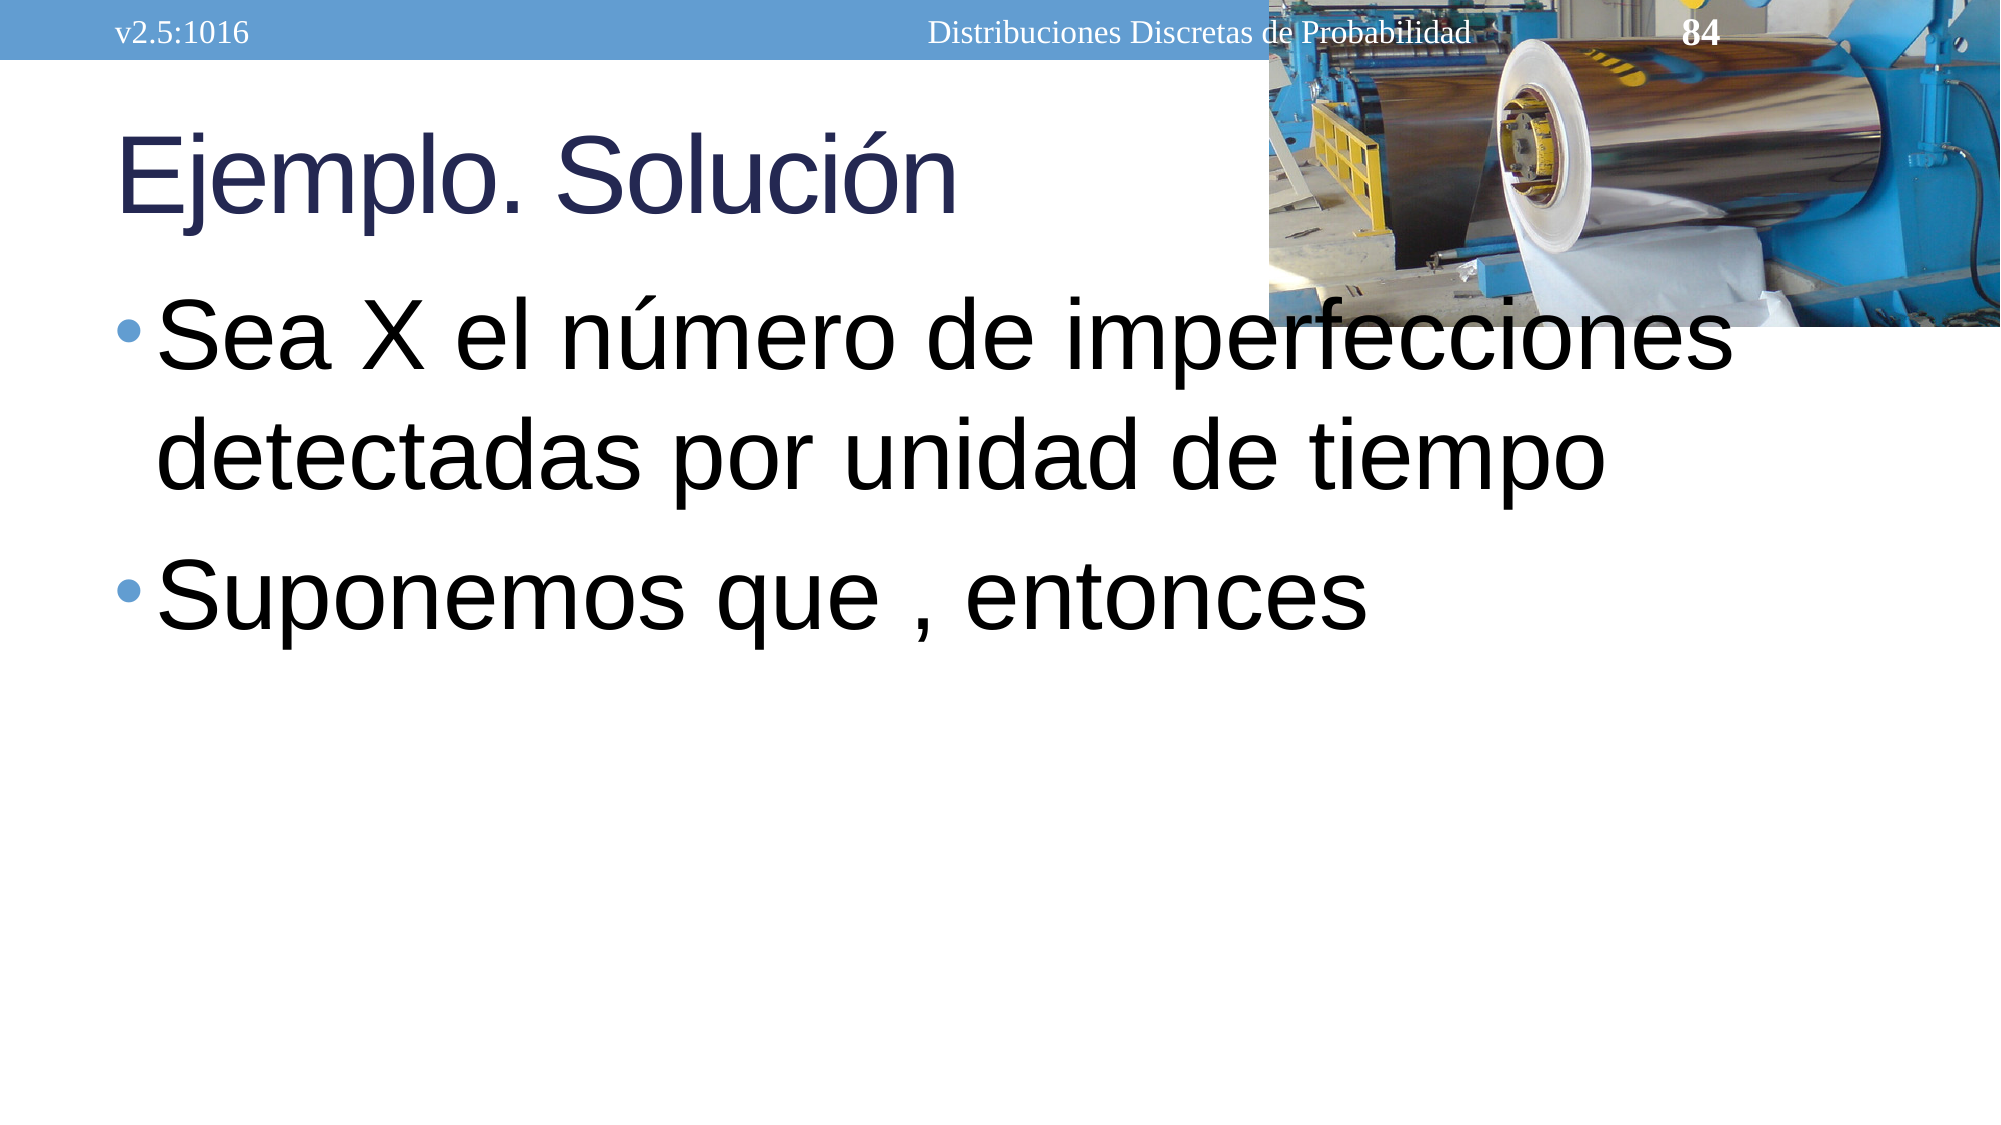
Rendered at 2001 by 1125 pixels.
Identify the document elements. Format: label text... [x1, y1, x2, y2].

slide_number v2.5:1016 [99, 3, 734, 57]
title Ejemplo. Solución [99, 87, 1266, 250]
footer Distribuciones Discretas de Probabilidad [750, 3, 1266, 57]
picture [1268, 0, 2000, 327]
